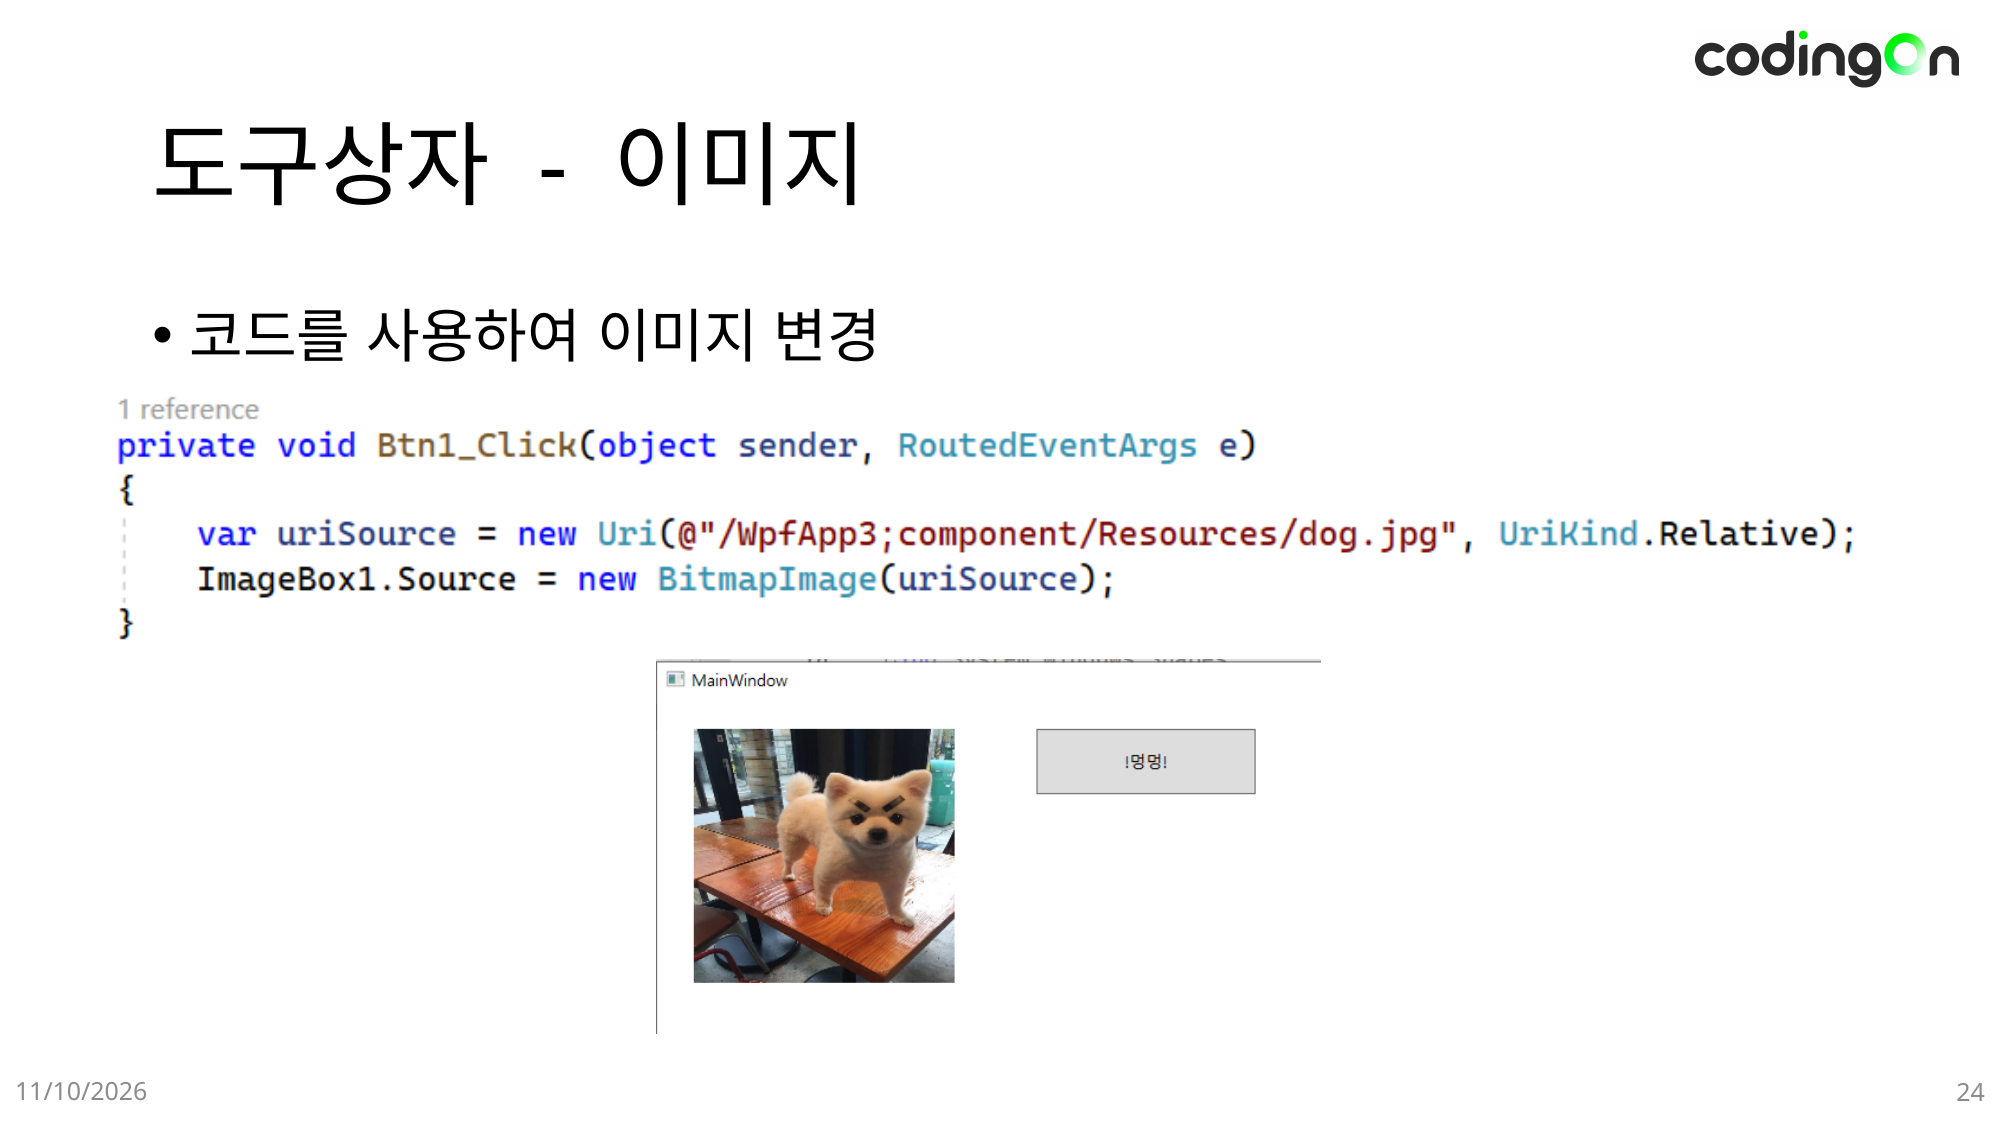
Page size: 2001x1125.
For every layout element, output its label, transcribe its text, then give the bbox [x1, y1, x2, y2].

picture [656, 659, 1321, 1034]
list 코드를 사용하여 이미지 변경 [137, 299, 1863, 385]
picture [1695, 30, 1959, 88]
title 도구상자 - 이미지 [137, 59, 1863, 278]
slide_number 12-21(Sat) [0, 1062, 450, 1123]
slide_number 24 [1550, 1063, 2000, 1124]
picture [108, 385, 1868, 652]
